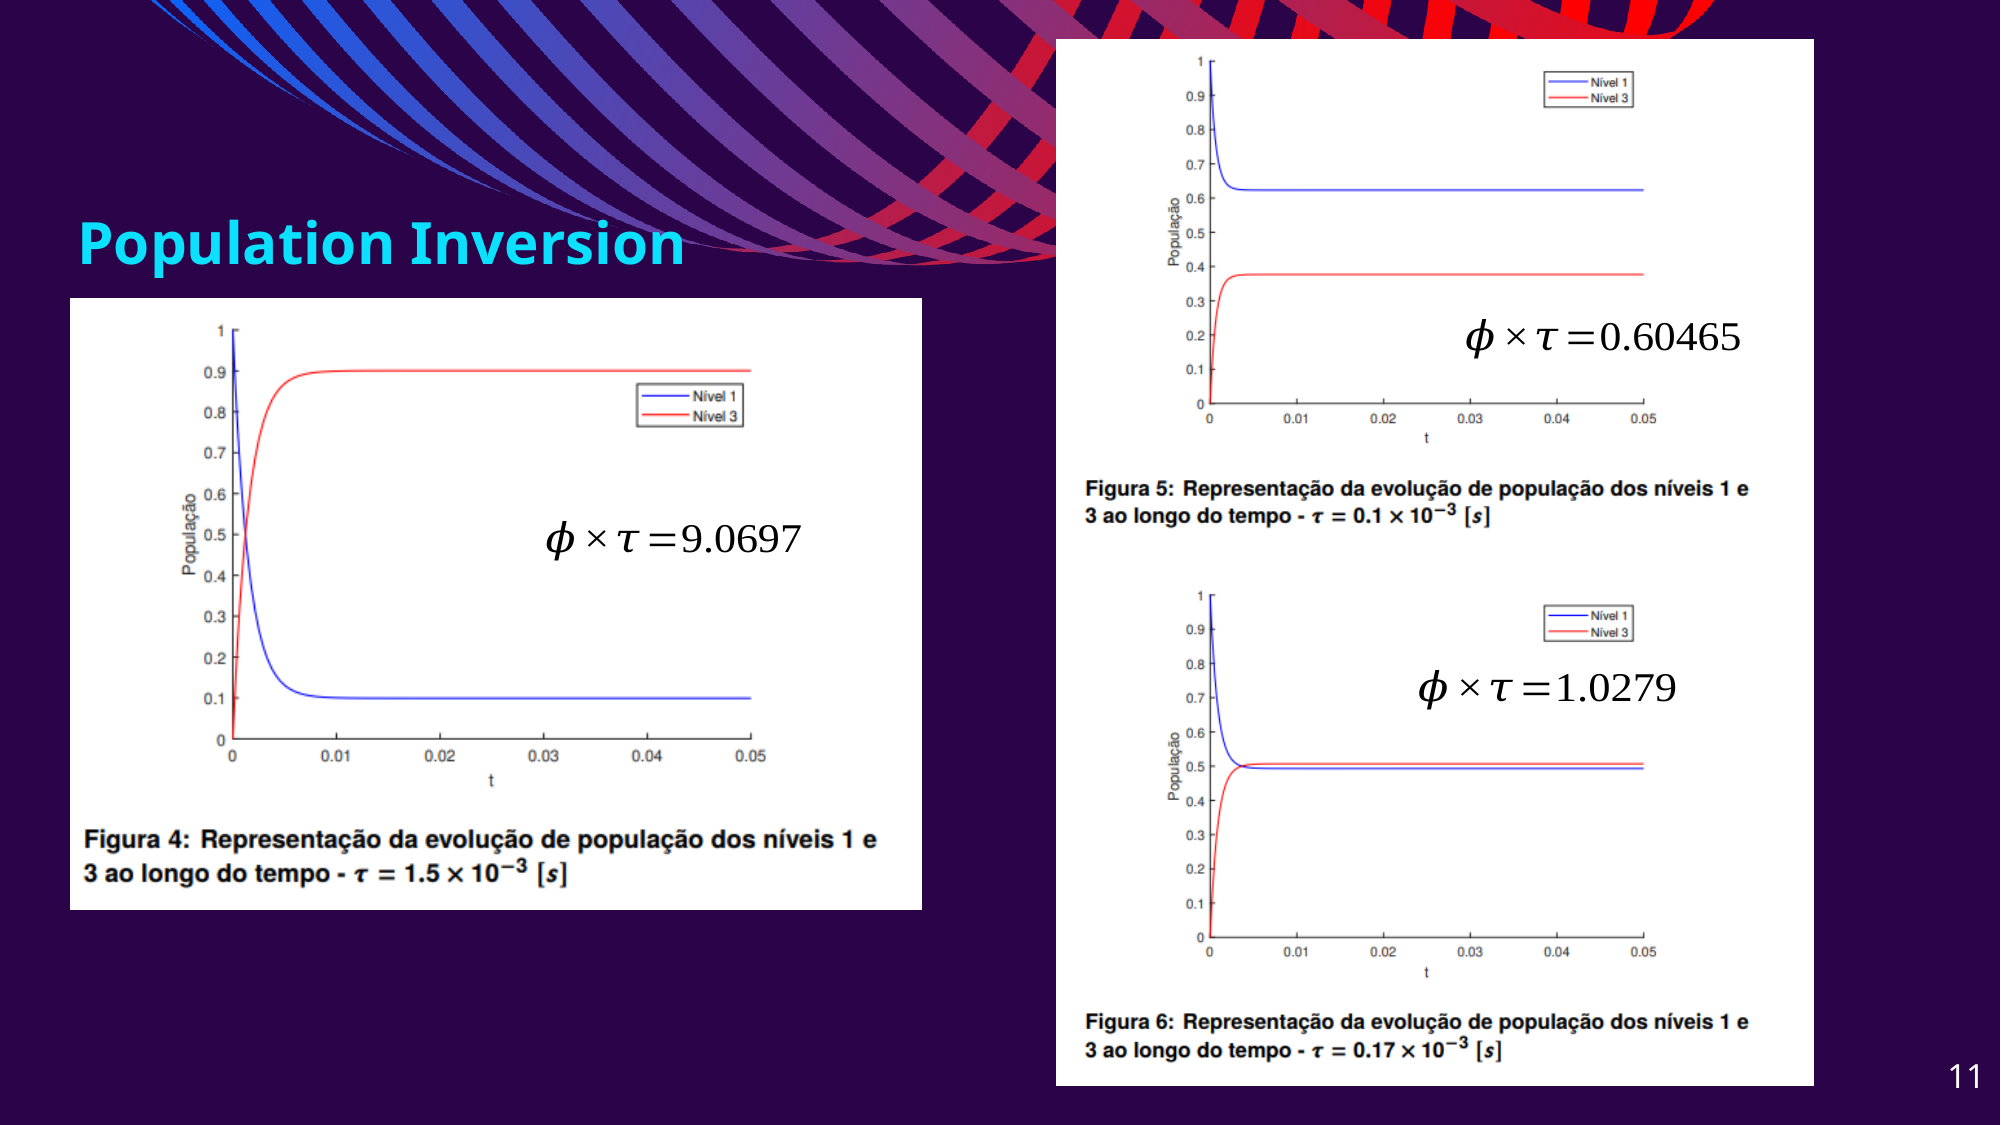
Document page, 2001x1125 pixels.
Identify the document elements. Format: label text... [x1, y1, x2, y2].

slide_number 11 [1910, 1029, 2000, 1125]
picture [0, 0, 2000, 1125]
text_box Population Inversion [62, 198, 1056, 284]
